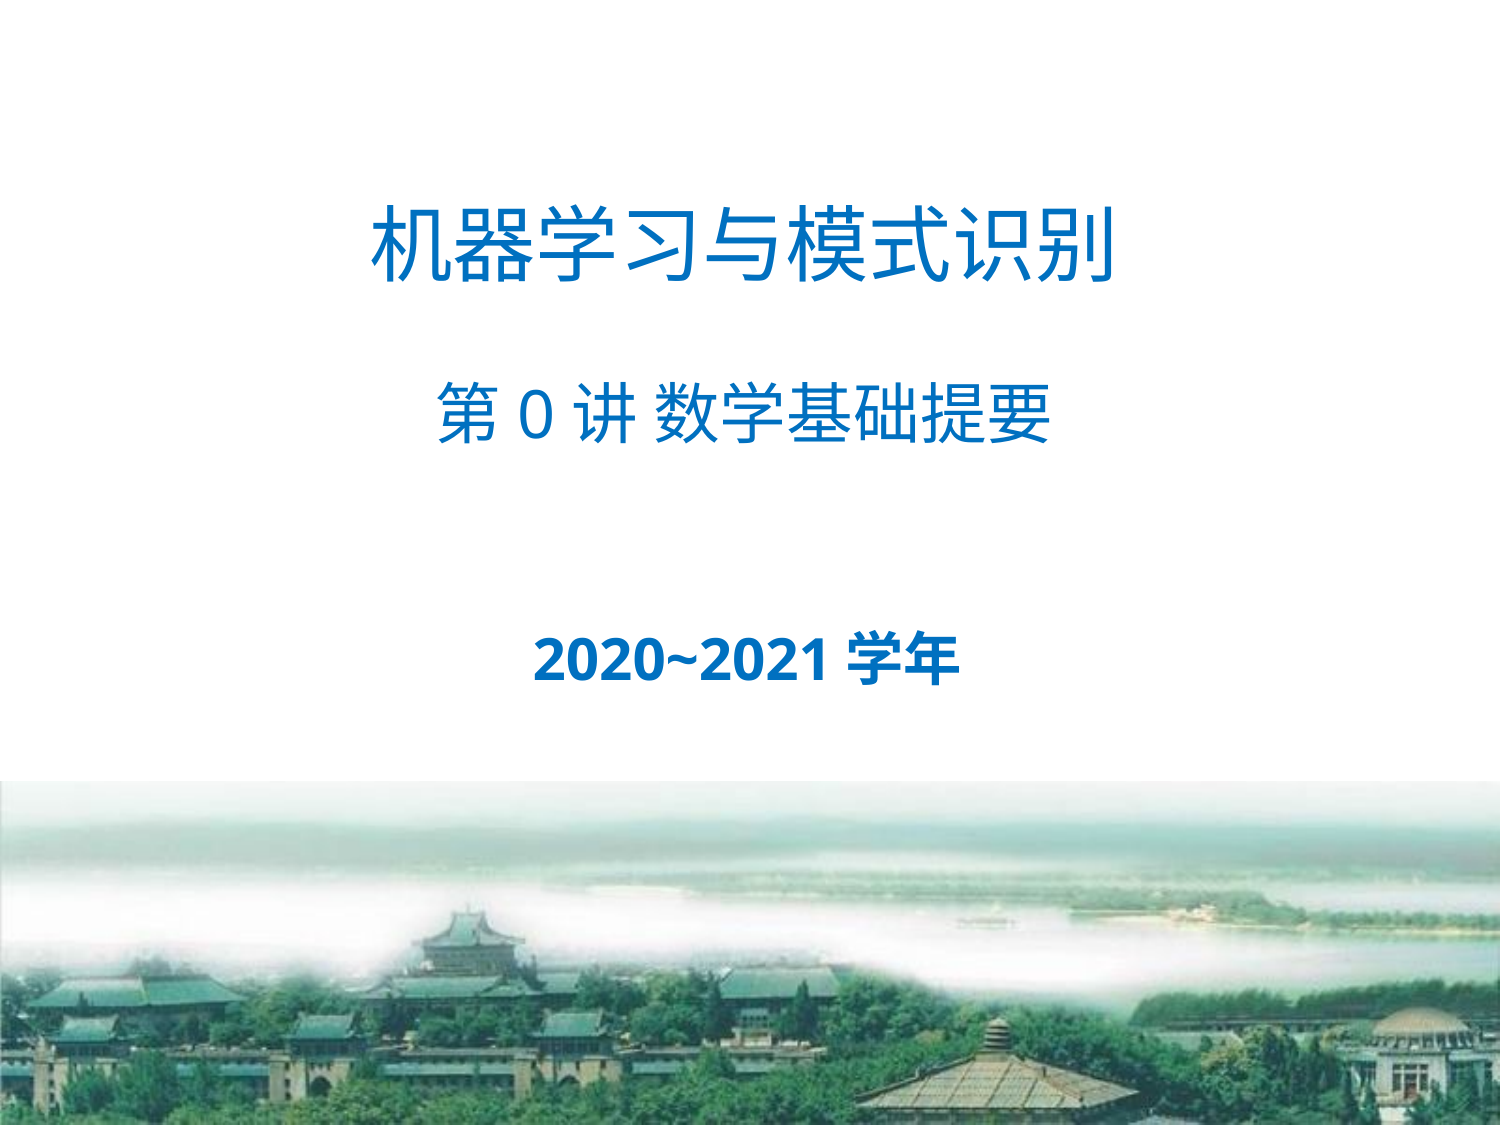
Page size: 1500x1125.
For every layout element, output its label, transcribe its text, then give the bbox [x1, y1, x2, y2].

picture [0, 781, 1500, 1125]
list 2020~2021学年 [56, 550, 1439, 764]
title 机器学习与模式识别 第0讲 数学基础提要 [53, 184, 1436, 492]
